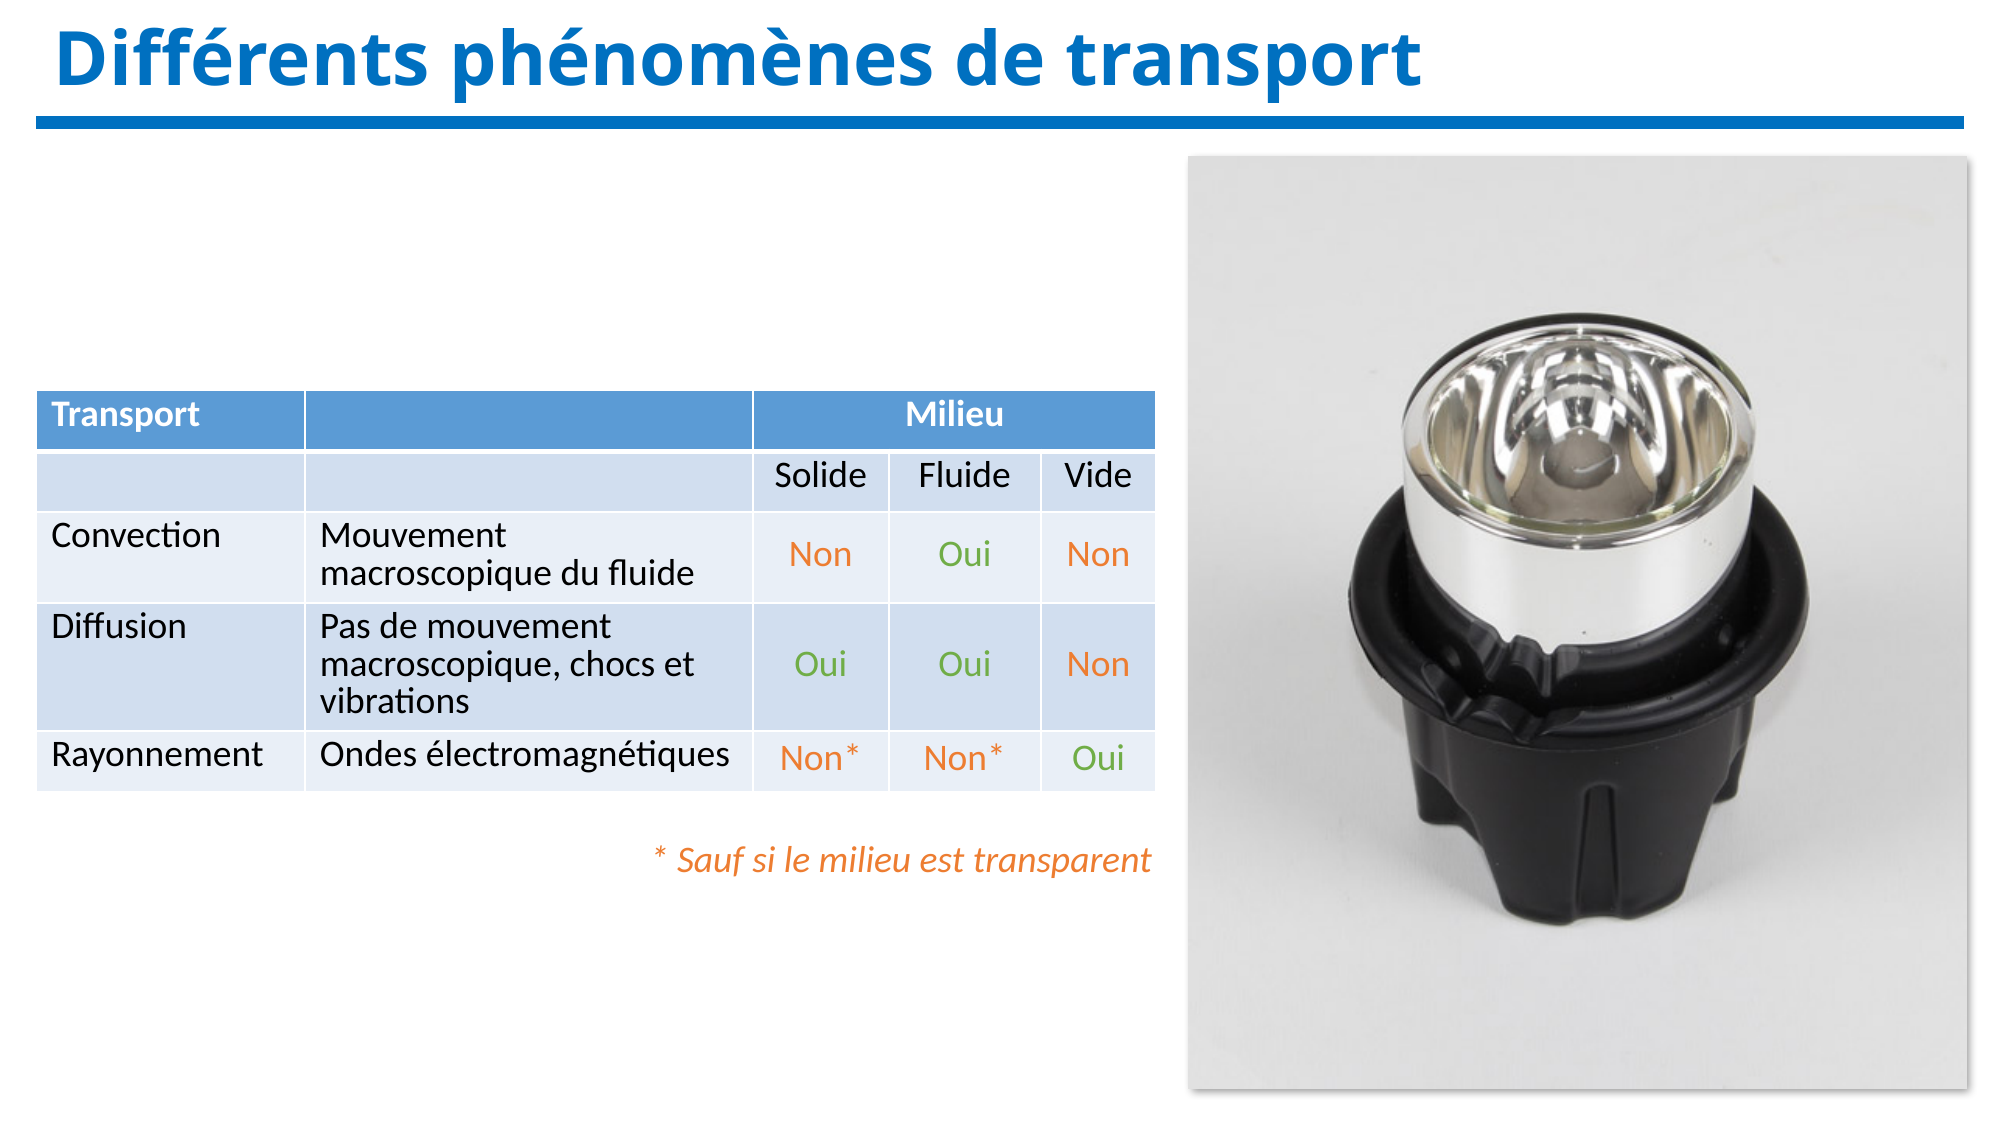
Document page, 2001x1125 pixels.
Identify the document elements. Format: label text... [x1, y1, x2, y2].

table_cell Non* [890, 732, 1040, 791]
table_cell Oui [754, 604, 888, 730]
table_header Transport [37, 391, 304, 449]
table_cell Non [1042, 513, 1155, 602]
text_box * Sauf si le milieu est transparent [634, 828, 1167, 888]
table_cell Diffusion [37, 604, 304, 730]
table_cell Oui [890, 513, 1040, 602]
table_cell Non* [754, 732, 888, 791]
table_header [306, 391, 752, 449]
text_box Différents phénomènes de transport [0, 0, 2000, 123]
table_cell Convection [37, 513, 304, 602]
table_cell Ondes électromagnétiques [306, 732, 752, 791]
table_cell Oui [890, 604, 1040, 730]
table_cell Rayonnement [37, 732, 304, 791]
table_cell Non [1042, 604, 1155, 730]
table_cell [306, 454, 752, 511]
table_cell Mouvement macroscopique du fluide [306, 513, 752, 602]
table_cell Fluide [890, 454, 1040, 511]
table_cell Solide [754, 454, 888, 511]
table_cell Oui [1042, 732, 1155, 791]
table_cell Pas de mouvement macroscopique, chocs et vibrations [306, 604, 752, 730]
table_cell Vide [1042, 454, 1155, 511]
table_cell Non [754, 513, 888, 602]
table_cell [37, 454, 304, 511]
table_header Milieu [754, 391, 1155, 449]
picture [1188, 156, 1967, 1089]
